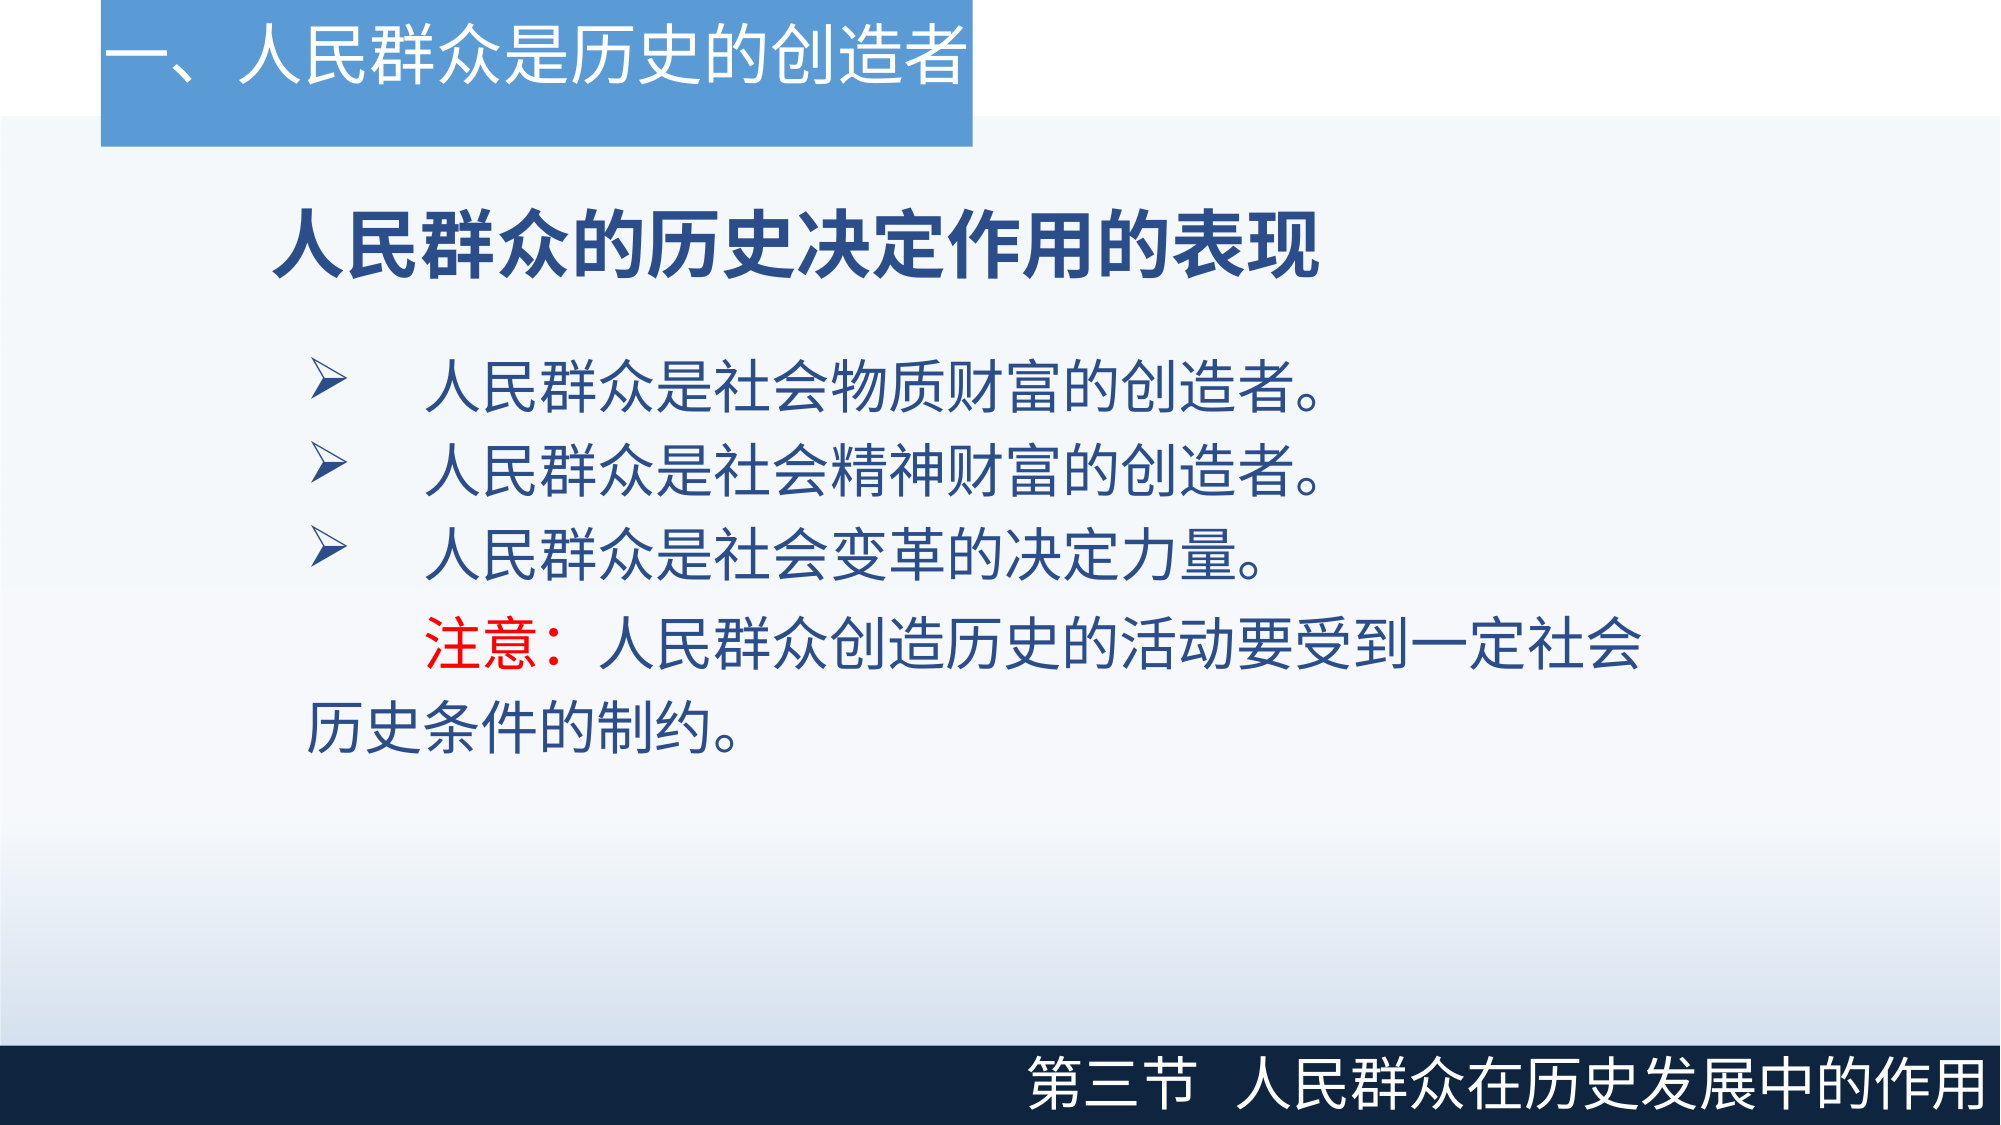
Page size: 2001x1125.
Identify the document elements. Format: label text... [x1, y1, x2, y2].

text_box 人民群众的历史决定作用的表现 人民群众是社会物质财富的创造者。 人民群众是社会精神财富的创造者。 人民群众是社会变革的决定力量。 注意：人民群众创造历史的活动要受到一定社会 历史条件的制约。 [268, 195, 1649, 762]
text_box [0, 1045, 2000, 1125]
title 一、人民群众是历史的创造者 [100, 0, 973, 147]
text_box [0, 116, 2000, 1045]
text_box 第三节 [1022, 1044, 1202, 1118]
text_box 人民群众在历史发展中的作用 [1232, 1044, 1994, 1118]
